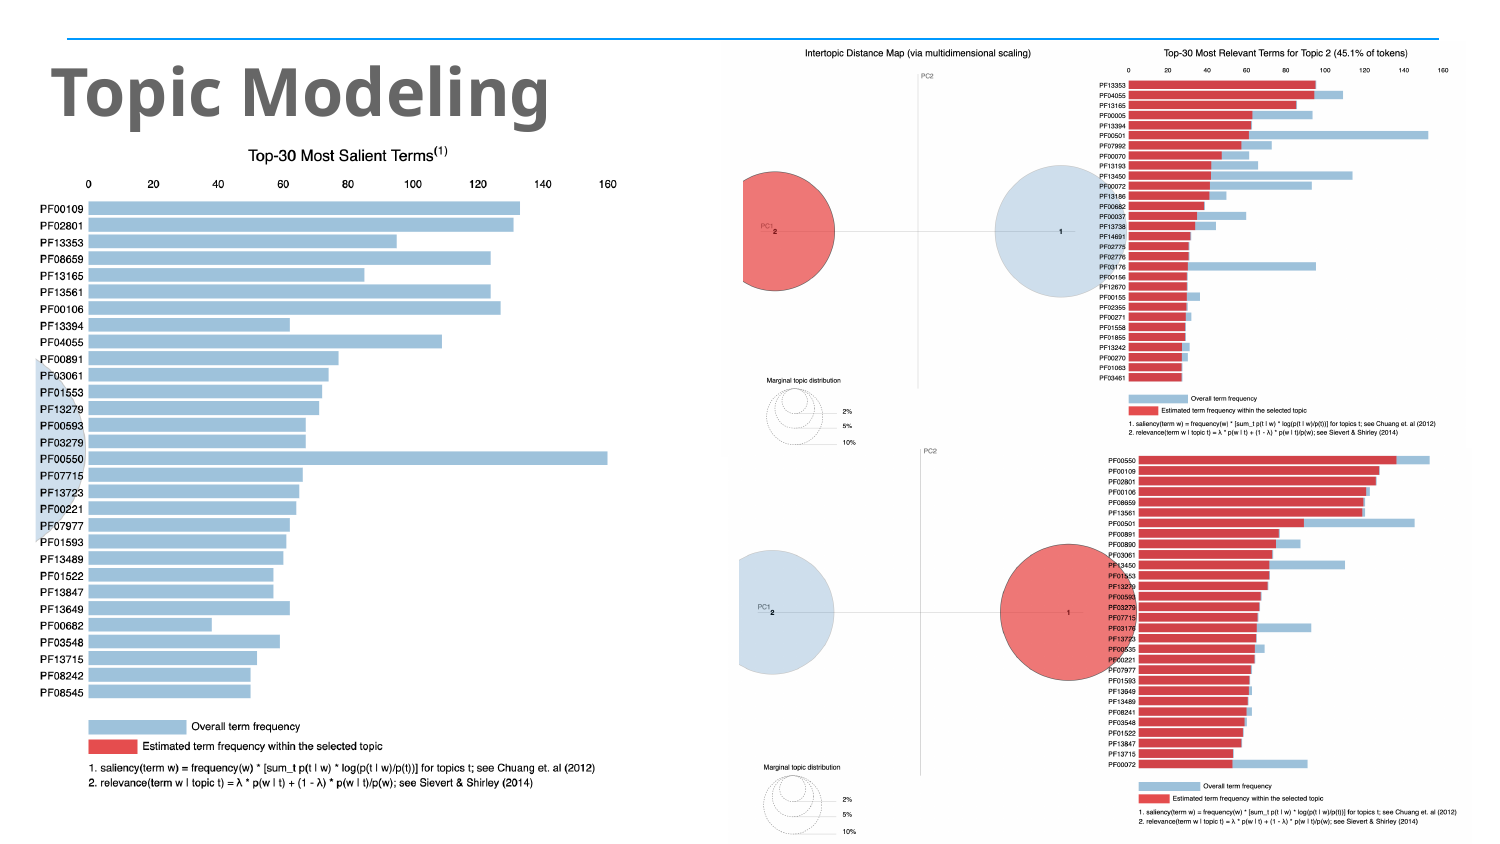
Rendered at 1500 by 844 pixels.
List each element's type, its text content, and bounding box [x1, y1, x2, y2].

text_box Topic Modeling [35, 34, 1082, 139]
picture [721, 40, 1473, 844]
picture [35, 137, 627, 810]
